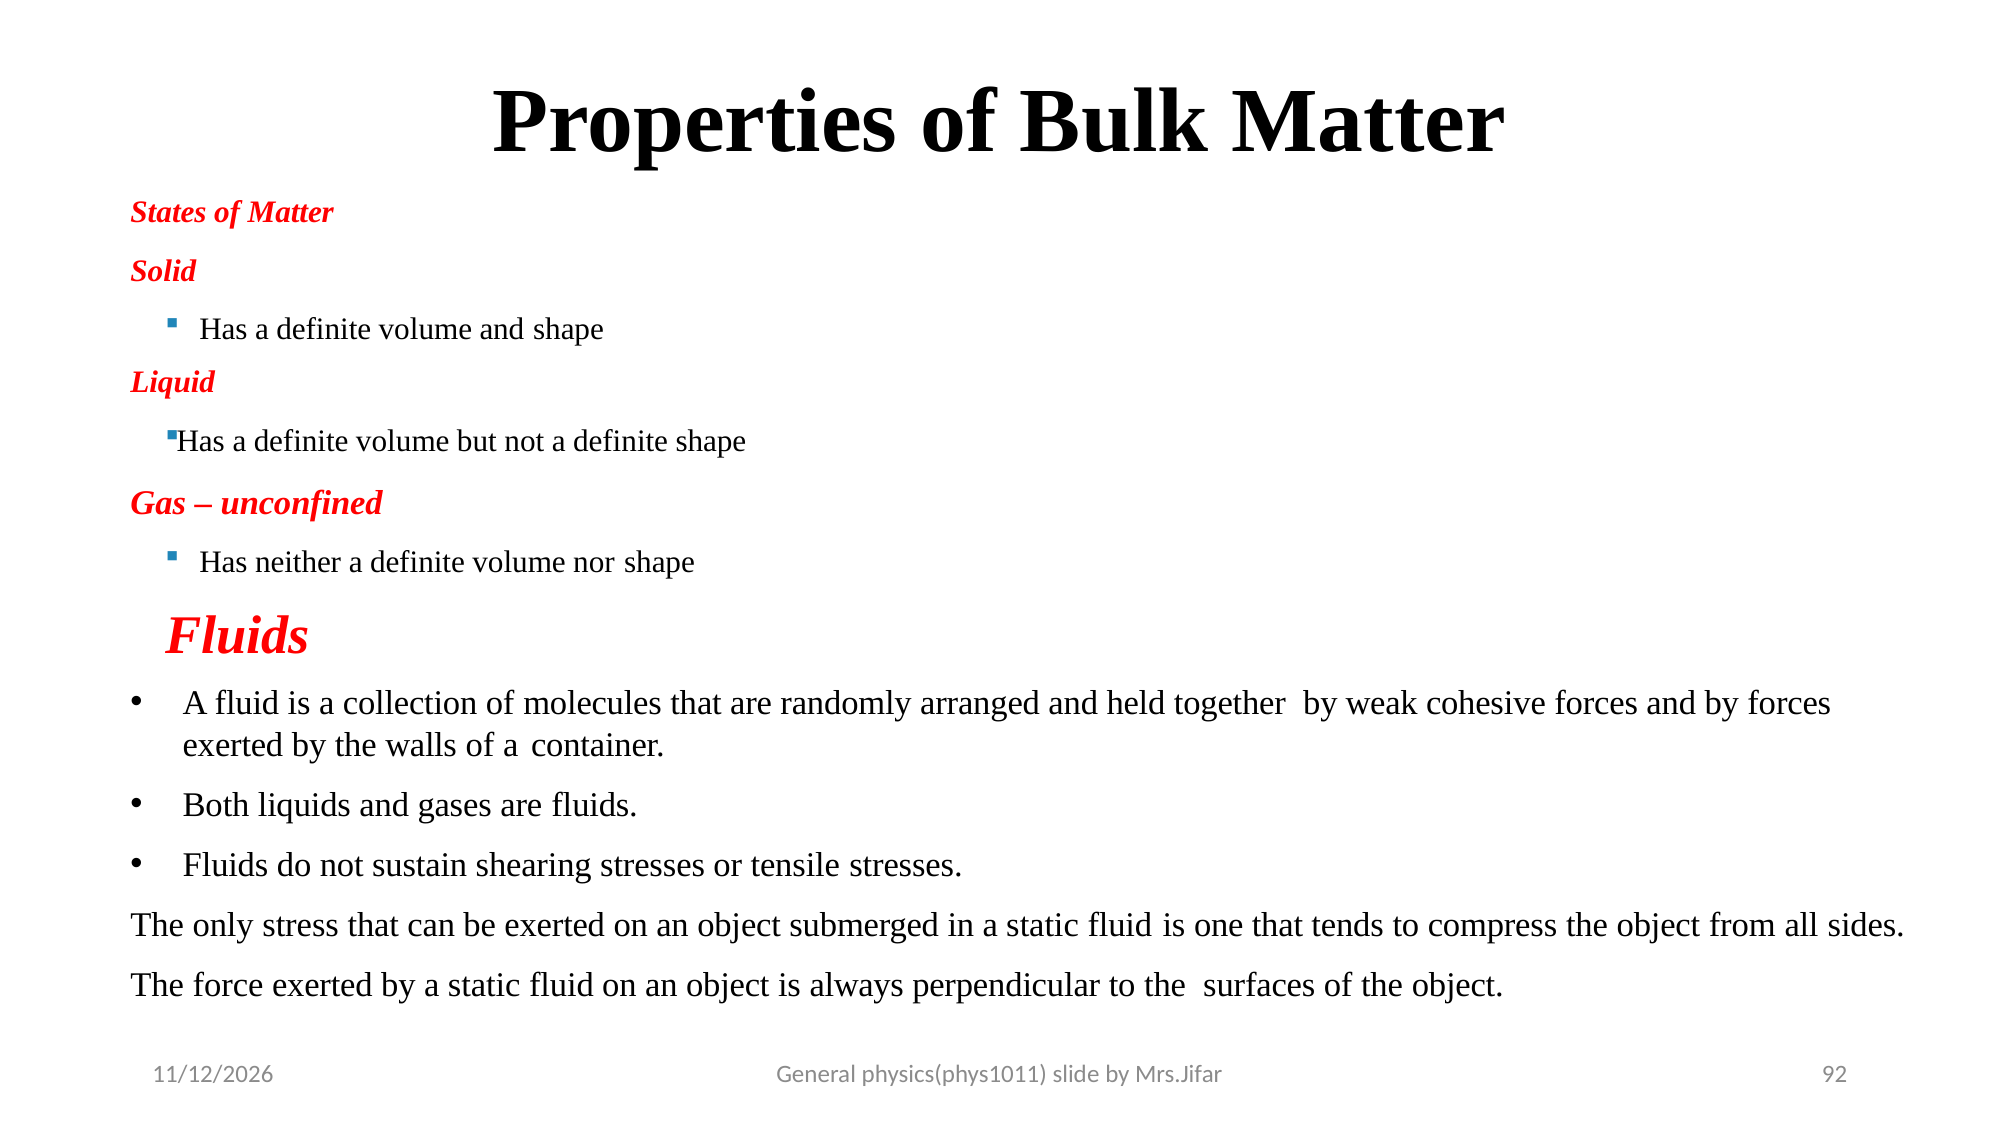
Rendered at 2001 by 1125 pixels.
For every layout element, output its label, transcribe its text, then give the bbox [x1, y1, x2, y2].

title Properties of Bulk Matter [137, 59, 1863, 184]
slide_number 13-Jan-20 [137, 1042, 588, 1103]
slide_number 92 [1412, 1042, 1863, 1103]
list States of Matter Solid Has a definite volume and shape Liquid Has a definite volume but not a definite shape Gas – unconfined Has neither a definite volume nor shape Fluids A fluid is a collection of molecules that are randomly arranged and held together by weak cohesive forces and by forces exerted by the walls of a container. Both liquids and gases are fluids. Fluids do not sustain shearing stresses or tensile stresses. The only stress that can be exerted on an object submerged in a static fluid is one that tends to compress the object from all sides. The force exerted by a static fluid on an object is always perpendicular to the surfaces of the object. [113, 184, 1931, 1043]
footer General physics(phys1011) slide by Mrs.Jifar [662, 1042, 1338, 1103]
